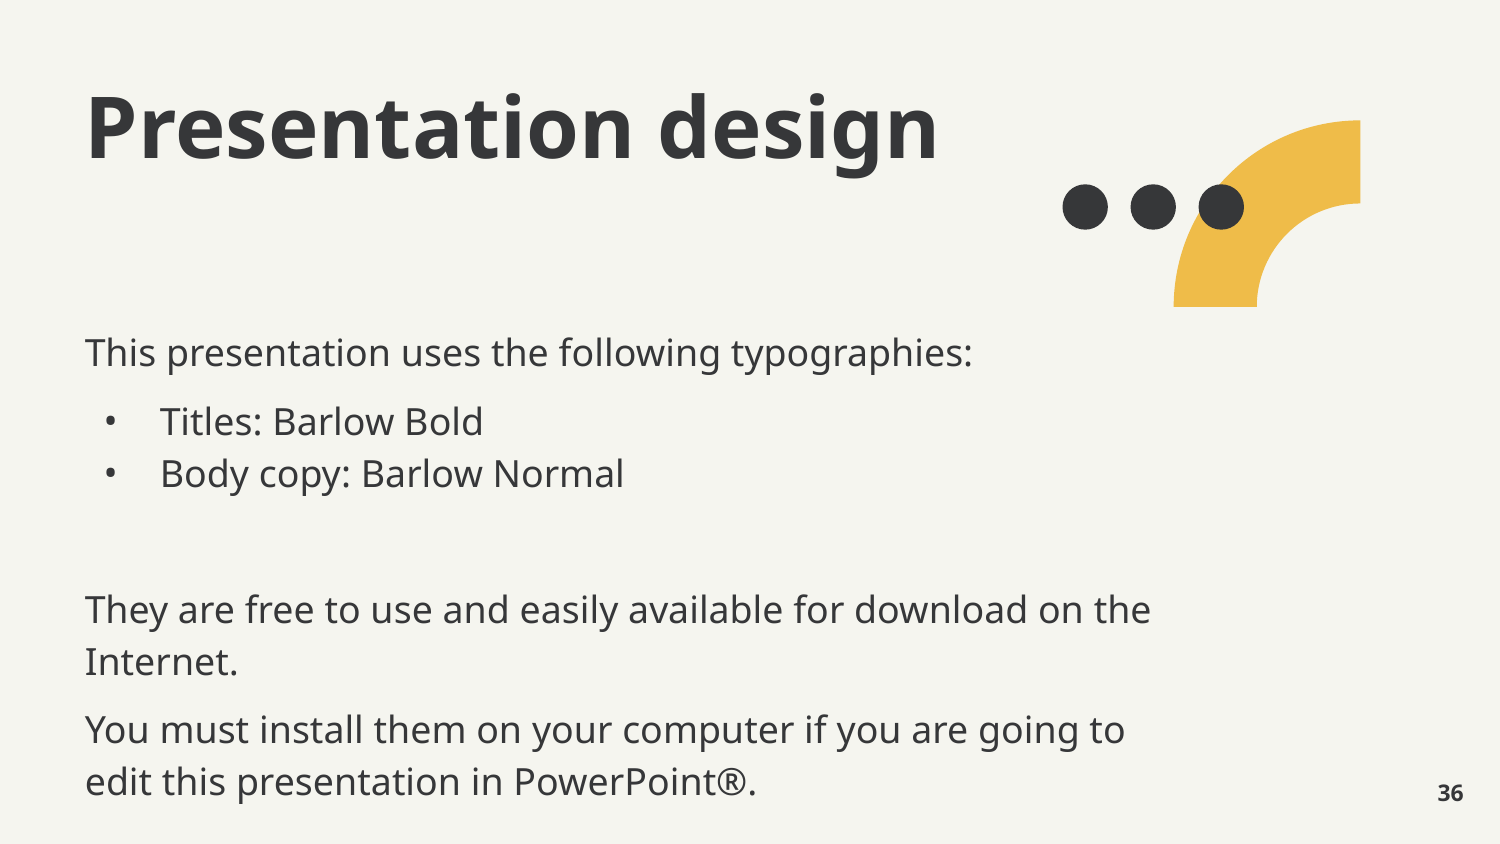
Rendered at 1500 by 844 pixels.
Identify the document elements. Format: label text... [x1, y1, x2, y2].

text_box [1130, 184, 1176, 230]
title Presentation design [84, 84, 1148, 203]
list This presentation uses the following typographies: Titles: Barlow Bold Body copy: Barlow Normal They are free to use and easily available for download on the Internet. You must install them on your computer if you are going to edit this presentation in PowerPoint®. [84, 322, 1196, 720]
slide_number 36 [1374, 779, 1464, 809]
text_box [1173, 120, 1361, 307]
text_box [1062, 184, 1108, 230]
text_box [1198, 184, 1244, 230]
